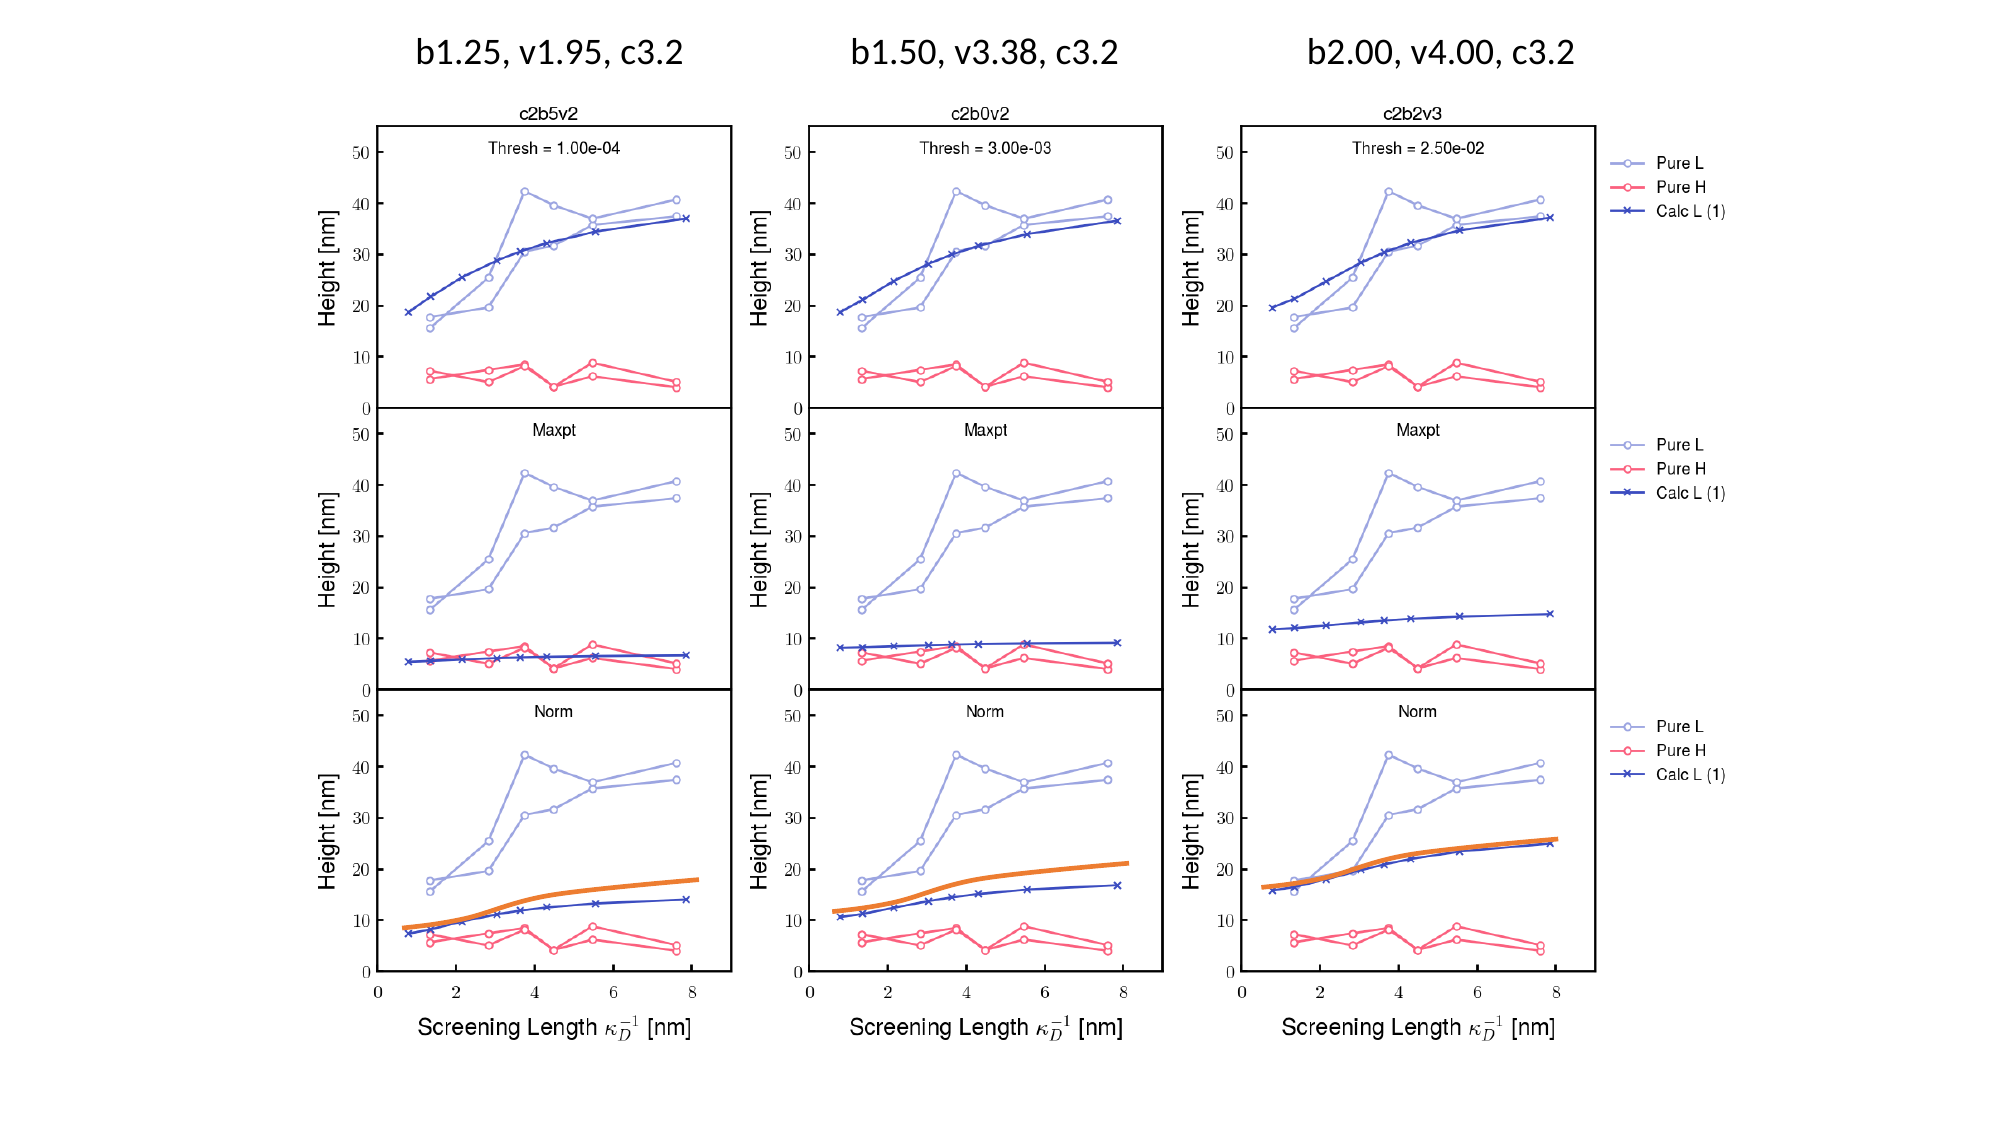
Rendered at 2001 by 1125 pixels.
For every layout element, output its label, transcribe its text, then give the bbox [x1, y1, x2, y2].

text_box b1.25, v1.95, c3.2 [369, 19, 730, 80]
picture [310, 98, 1733, 1050]
text_box b1.50, v3.38, c3.2 [804, 19, 1165, 80]
text_box b2.00, v4.00, c3.2 [1261, 19, 1621, 80]
